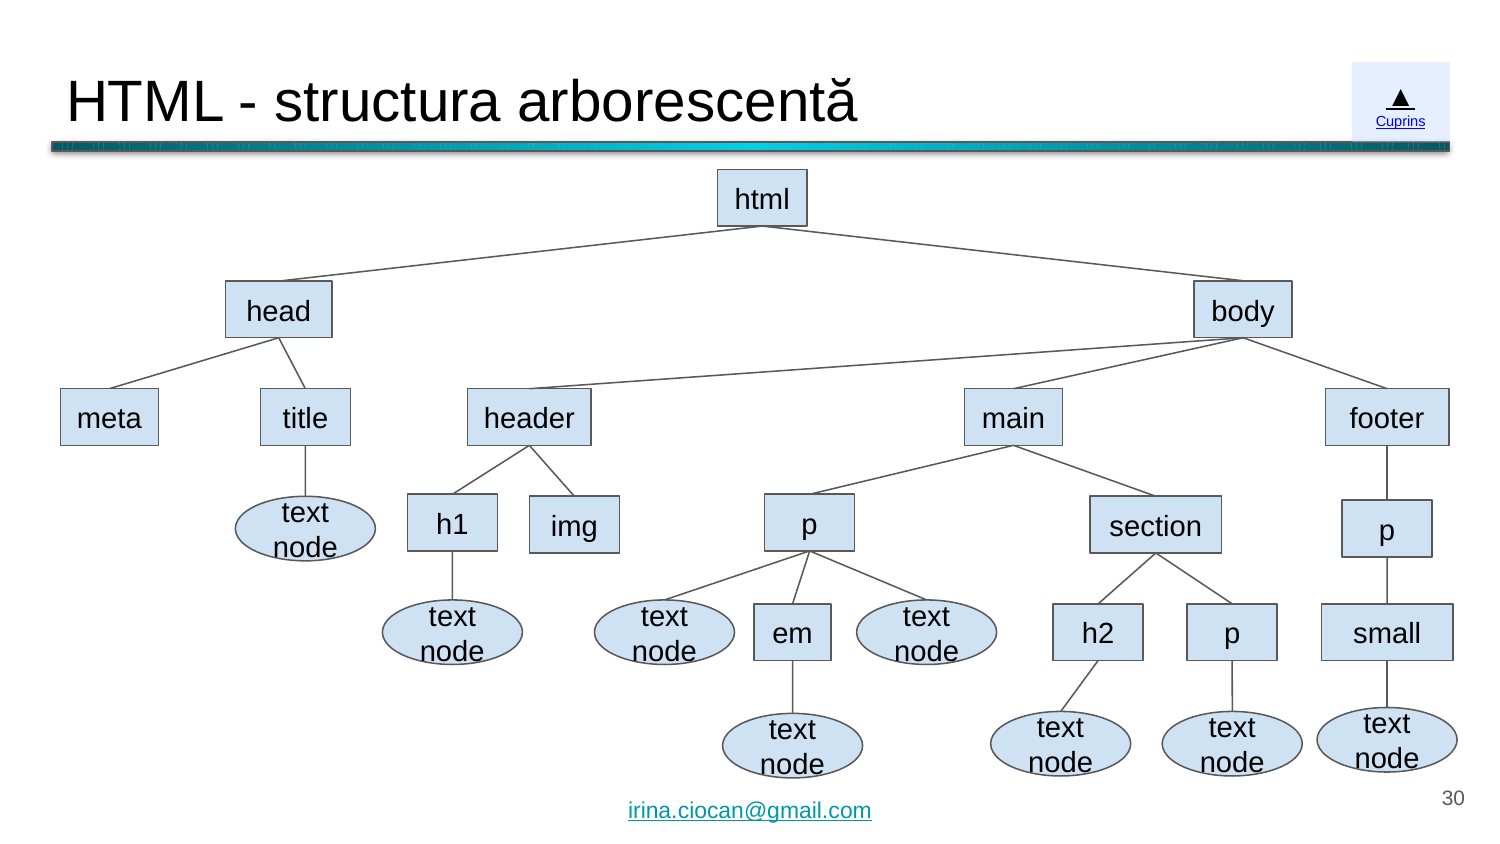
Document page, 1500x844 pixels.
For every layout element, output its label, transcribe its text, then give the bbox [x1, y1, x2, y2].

text_box [51, 141, 1450, 151]
text_box footer [1325, 388, 1449, 446]
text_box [108, 337, 277, 389]
text_box em [754, 608, 832, 661]
text_box text node [382, 600, 523, 665]
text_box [809, 445, 1011, 495]
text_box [762, 225, 1247, 282]
text_box html [717, 169, 808, 224]
text_box text node [235, 496, 376, 561]
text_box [1097, 552, 1154, 605]
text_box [1242, 337, 1388, 389]
text_box p [1342, 500, 1433, 557]
text_box p [1187, 603, 1278, 661]
text_box p [764, 494, 855, 549]
title HTML - structura arborescentă [51, 48, 1449, 139]
slide_number ‹#› [1389, 764, 1480, 830]
text_box h1 [407, 494, 498, 551]
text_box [529, 337, 1012, 389]
text_box text node [990, 711, 1131, 776]
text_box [809, 550, 927, 601]
text_box body [1194, 281, 1293, 336]
text_box h2 [1053, 603, 1144, 661]
text_box text node [594, 600, 735, 665]
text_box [664, 550, 791, 601]
text_box img [529, 496, 620, 553]
text_box ▲ Cuprins [1351, 62, 1450, 142]
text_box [1060, 660, 1099, 712]
text_box meta [60, 388, 159, 446]
text_box irina.ciocan@gmail.com [613, 795, 889, 837]
text_box main [964, 397, 1063, 443]
text_box text node [722, 713, 863, 778]
text_box header [467, 388, 592, 446]
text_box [1013, 445, 1157, 497]
text_box text node [1317, 707, 1458, 773]
text_box title [260, 388, 351, 446]
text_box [278, 225, 760, 282]
text_box text node [856, 599, 997, 665]
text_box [278, 337, 306, 389]
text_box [1155, 552, 1233, 605]
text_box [1013, 337, 1241, 389]
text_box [792, 550, 808, 605]
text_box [529, 445, 575, 497]
text_box text node [1162, 711, 1303, 776]
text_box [452, 445, 527, 495]
text_box section [1090, 496, 1222, 553]
text_box head [225, 281, 333, 338]
text_box small [1321, 603, 1453, 661]
